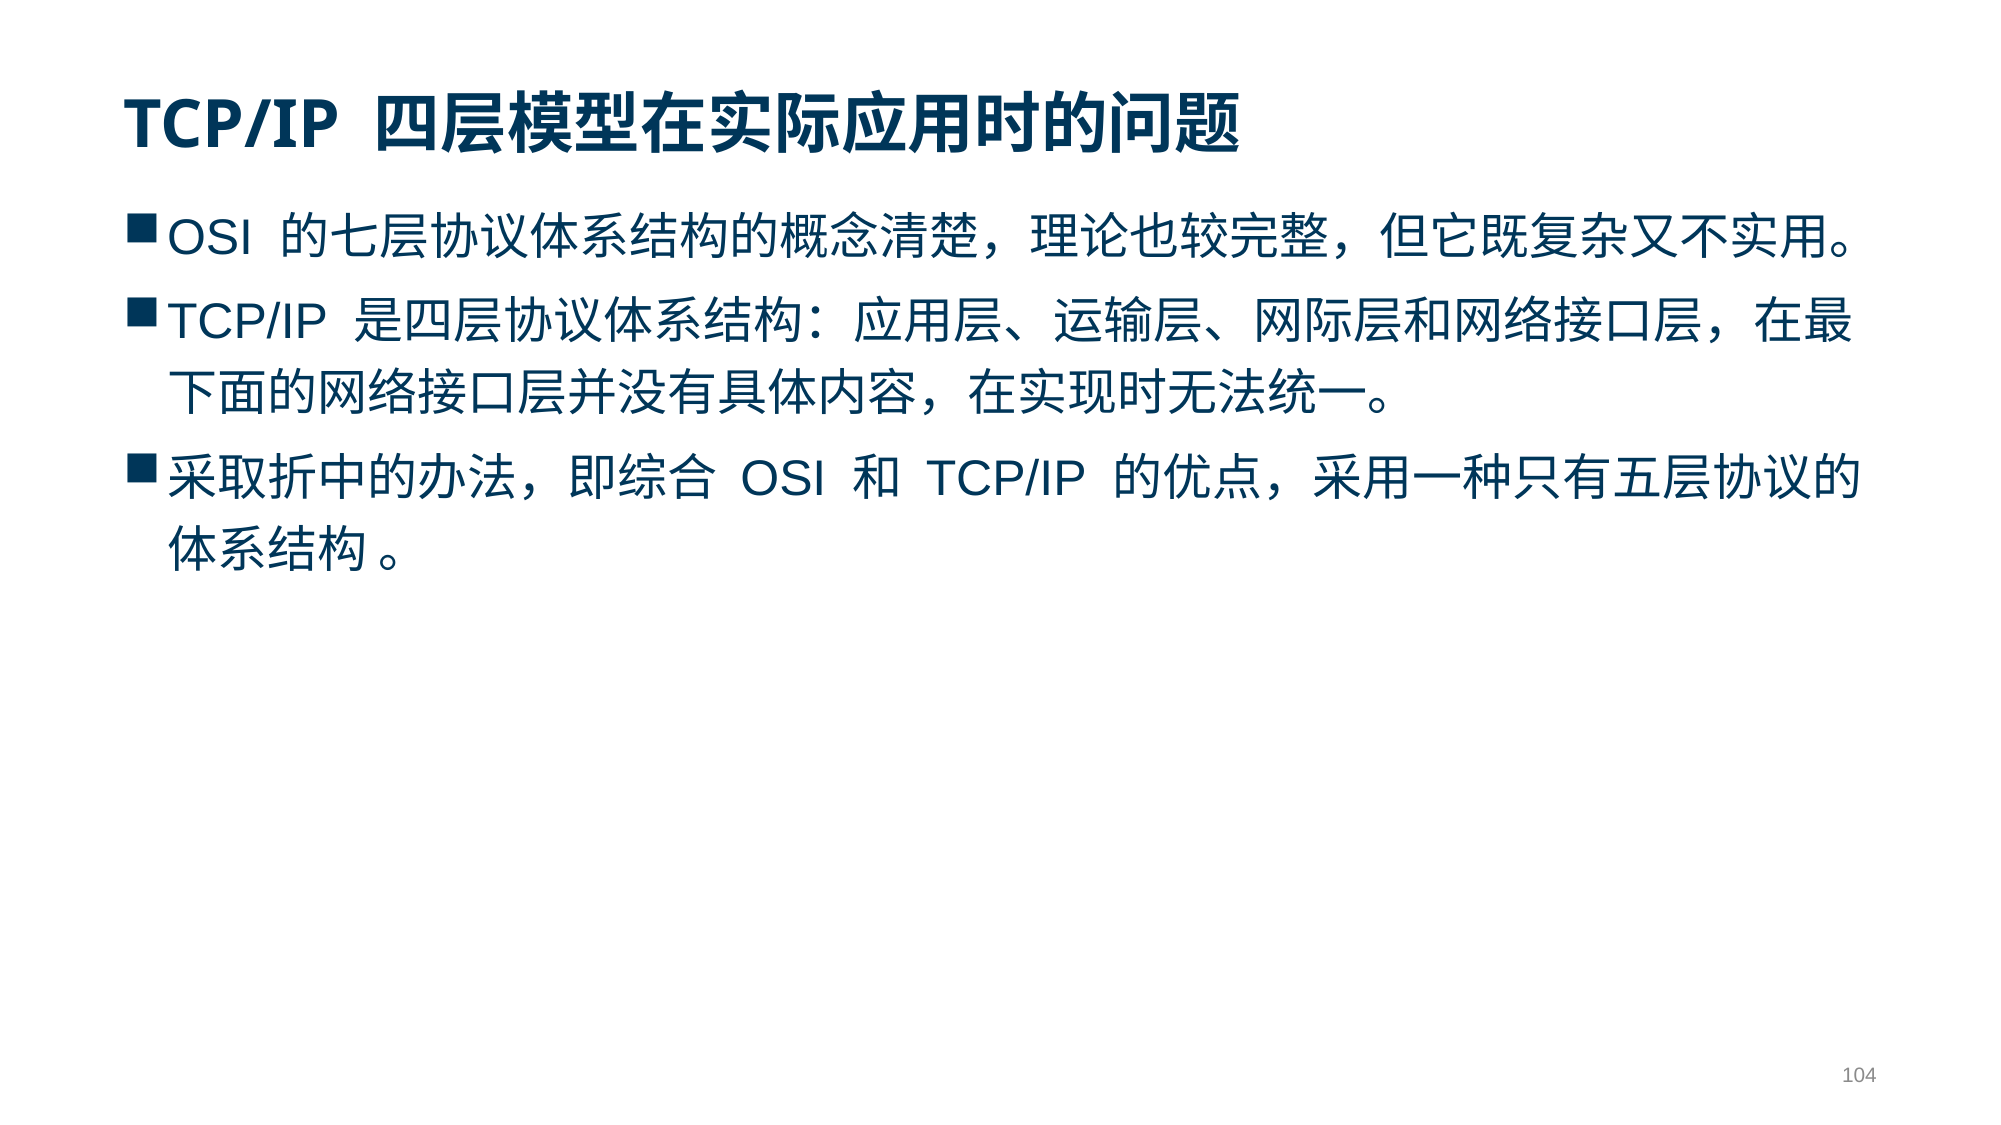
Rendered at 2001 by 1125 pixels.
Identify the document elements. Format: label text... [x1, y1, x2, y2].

slide_number 104 [1759, 1051, 1892, 1097]
title TCP/IP 四层模型在实际应用时的问题 [108, 21, 1890, 169]
list OSI 的七层协议体系结构的概念清楚，理论也较完整，但它既复杂又不实用。 TCP/IP 是四层协议体系结构：应用层、运输层、网际层和网络接口层，在最下面的网络接口层并没有具体内容，在实现时无法统一。 采取折中的办法，即综合 OSI 和 TCP/IP 的优点，采用一种只有五层协议的体系结构 。 [108, 184, 1890, 1007]
